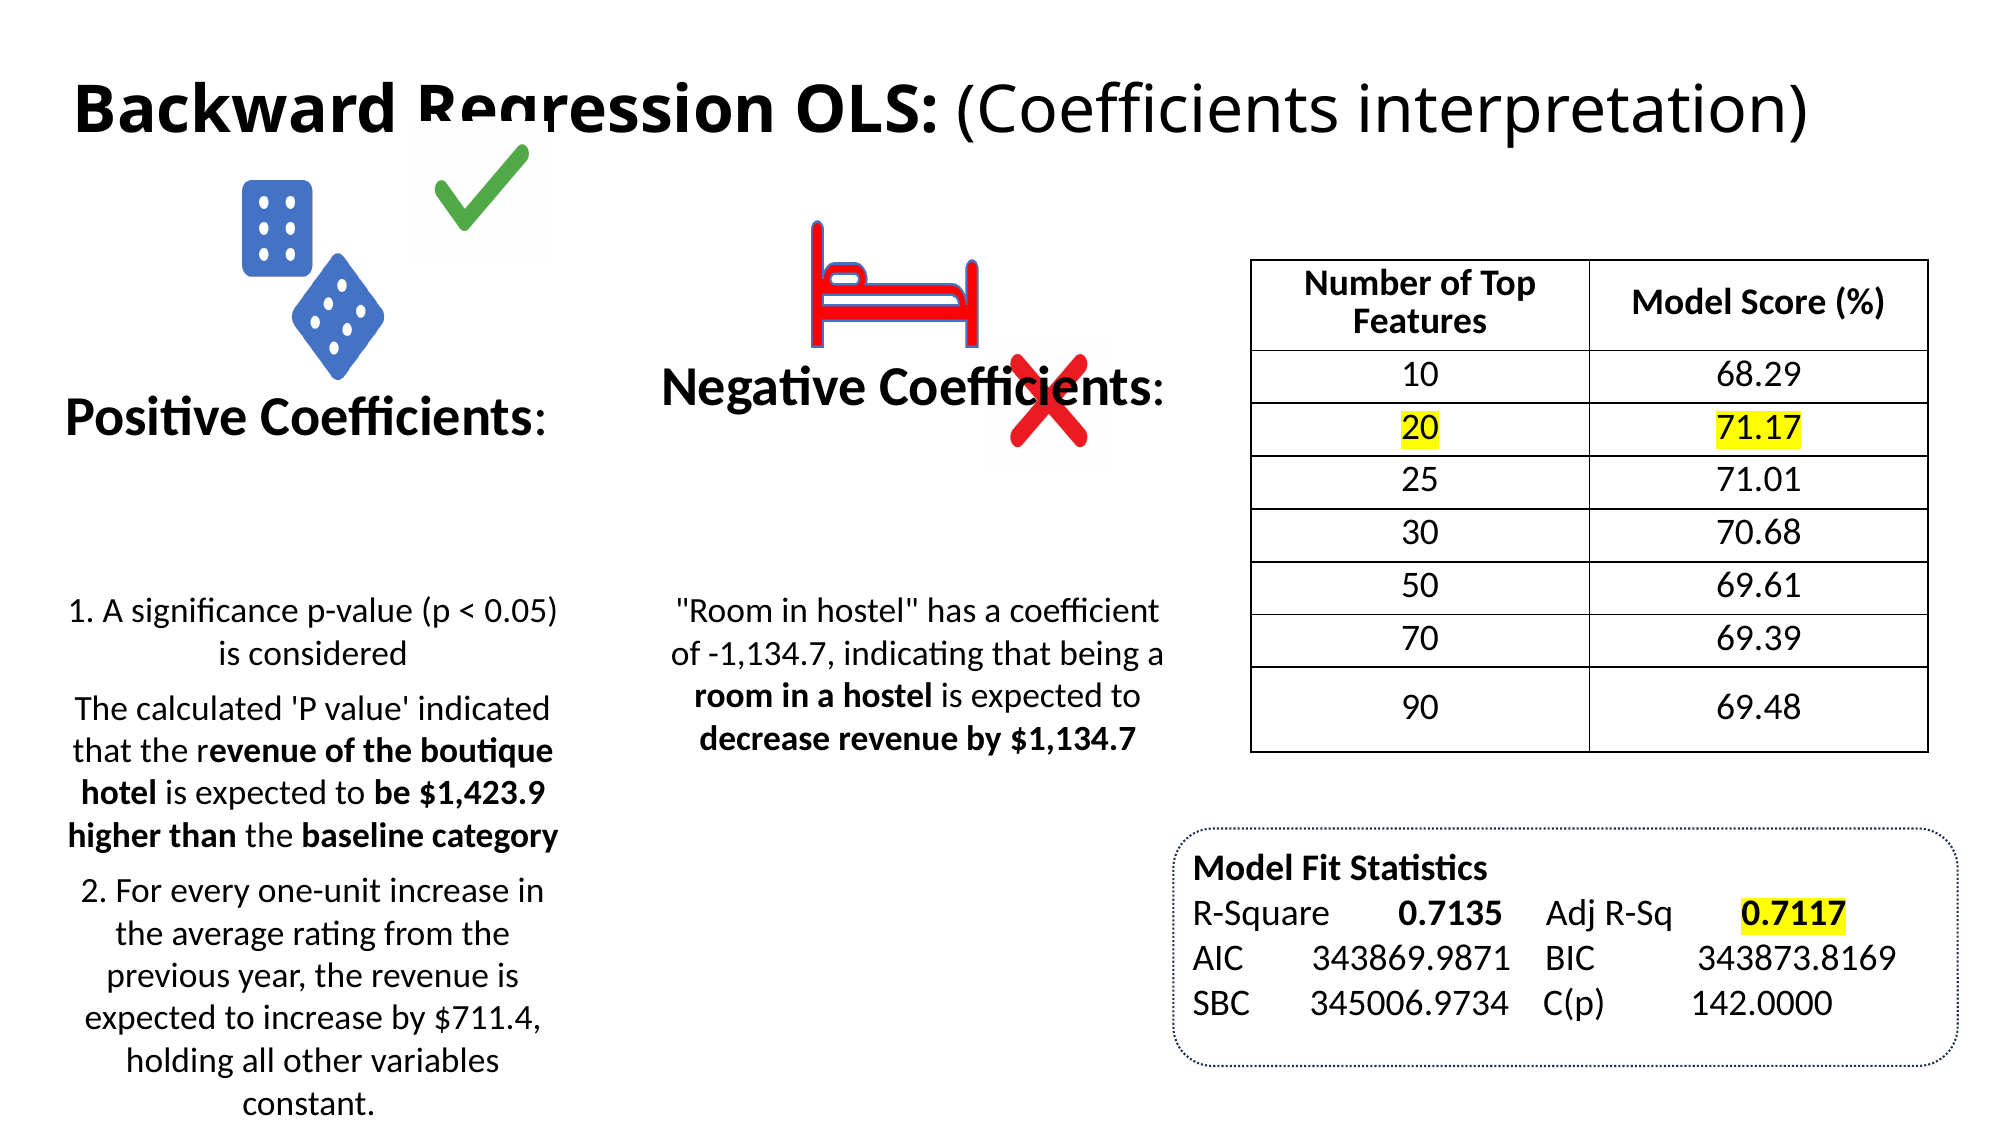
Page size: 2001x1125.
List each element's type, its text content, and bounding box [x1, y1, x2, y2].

table_cell 25 [1252, 457, 1589, 508]
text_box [1173, 828, 1958, 1066]
table_cell 70 [1252, 615, 1589, 666]
table_cell 20 [1252, 404, 1589, 455]
table_cell 71.01 [1590, 457, 1927, 508]
table_cell 90 [1252, 668, 1589, 751]
table_cell 69.39 [1590, 615, 1927, 666]
table_cell 68.29 [1590, 351, 1927, 402]
table_cell 50 [1252, 563, 1589, 614]
table_header Number of Top Features [1252, 261, 1589, 350]
table_cell 71.17 [1590, 404, 1927, 455]
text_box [55, 121, 1172, 1025]
title Backward Regression OLS: (Coefficients interpretation) [57, 39, 1971, 184]
table_cell 69.61 [1590, 563, 1927, 614]
table_cell 69.48 [1590, 668, 1927, 751]
table_header Model Score (%) [1590, 261, 1927, 350]
table_cell 30 [1252, 510, 1589, 561]
table_cell 10 [1252, 351, 1589, 402]
table_cell 70.68 [1590, 510, 1927, 561]
